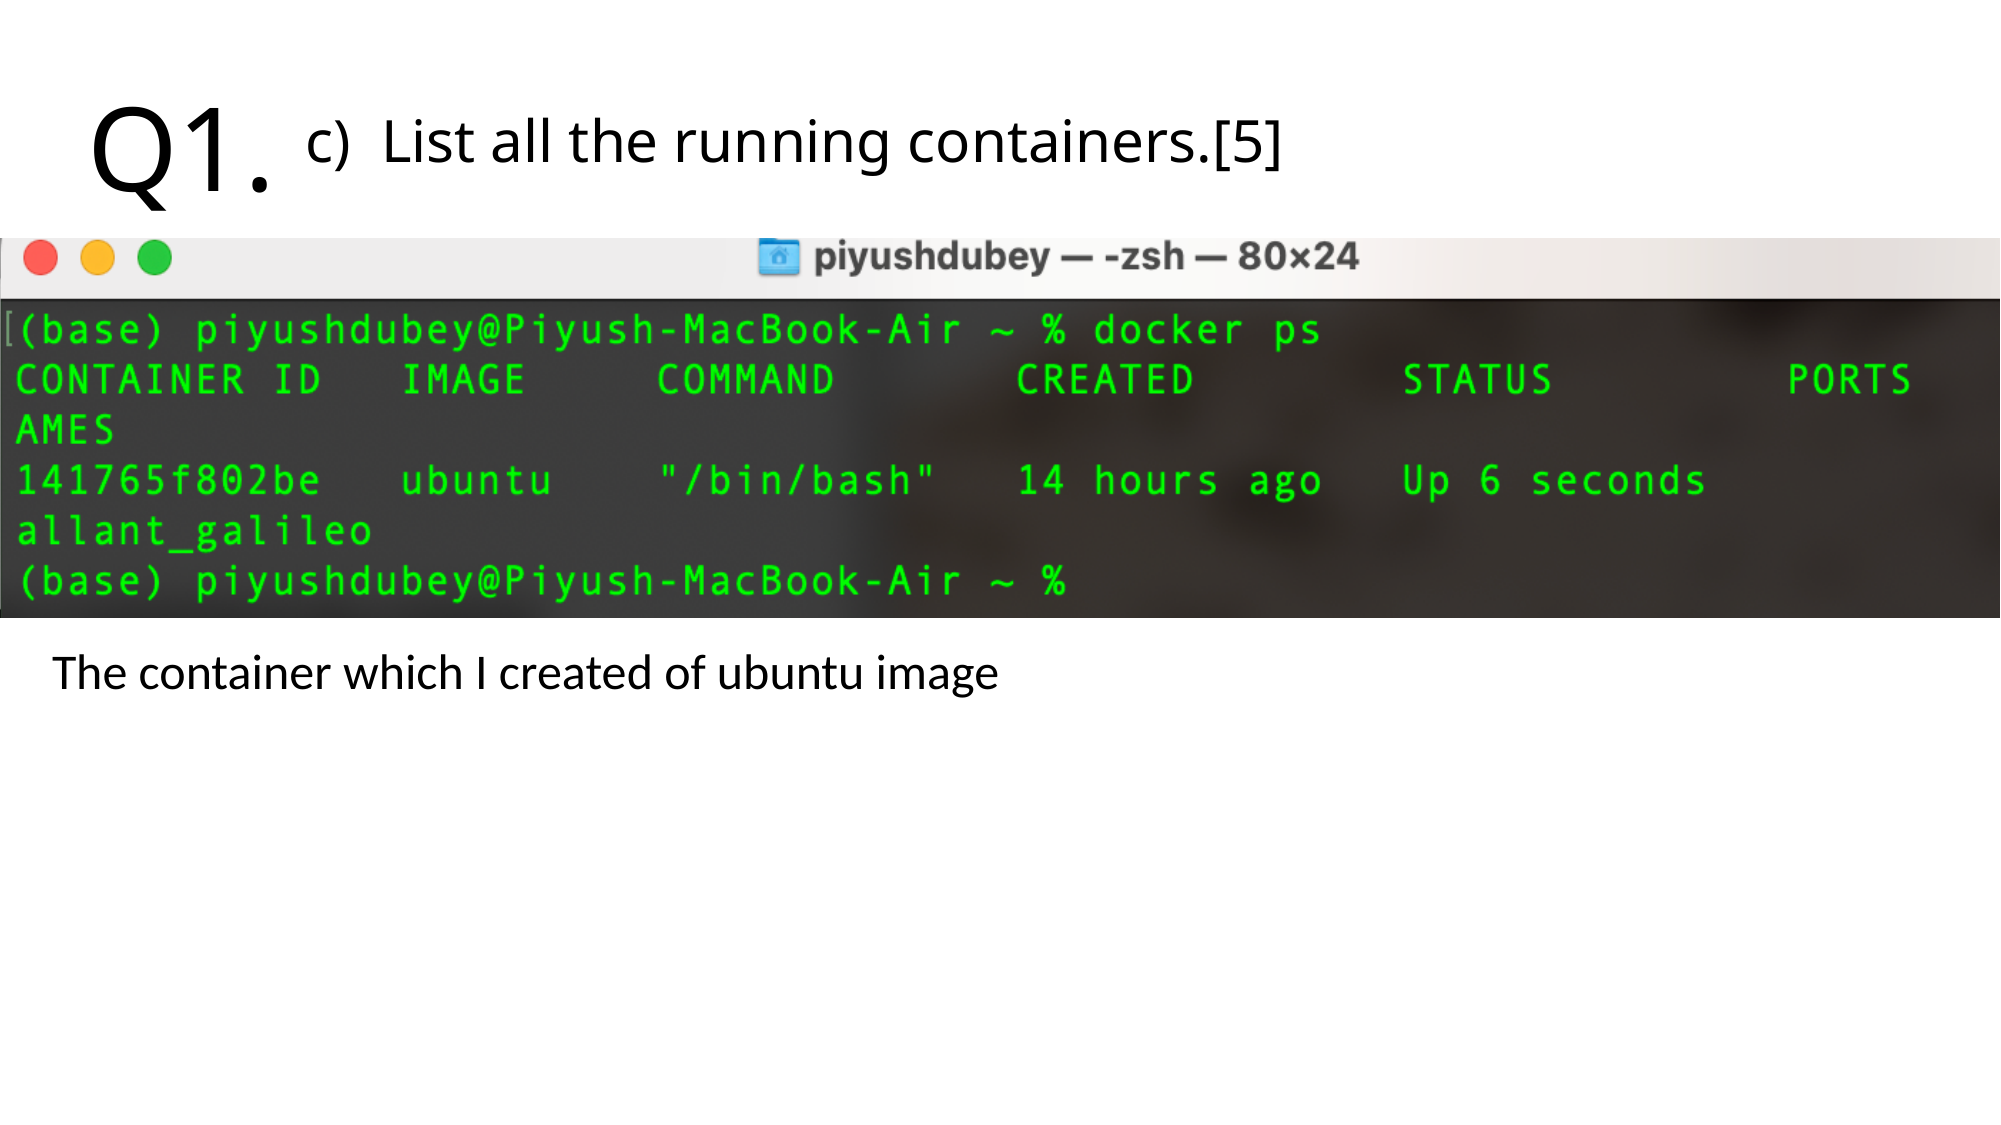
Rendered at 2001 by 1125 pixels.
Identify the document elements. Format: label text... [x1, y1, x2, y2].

picture [0, 238, 2000, 618]
text_box The container which I created of ubuntu image [37, 632, 1622, 707]
title Q1. [71, 82, 291, 225]
text_box c) List all the running containers.[5] [290, 96, 1875, 238]
